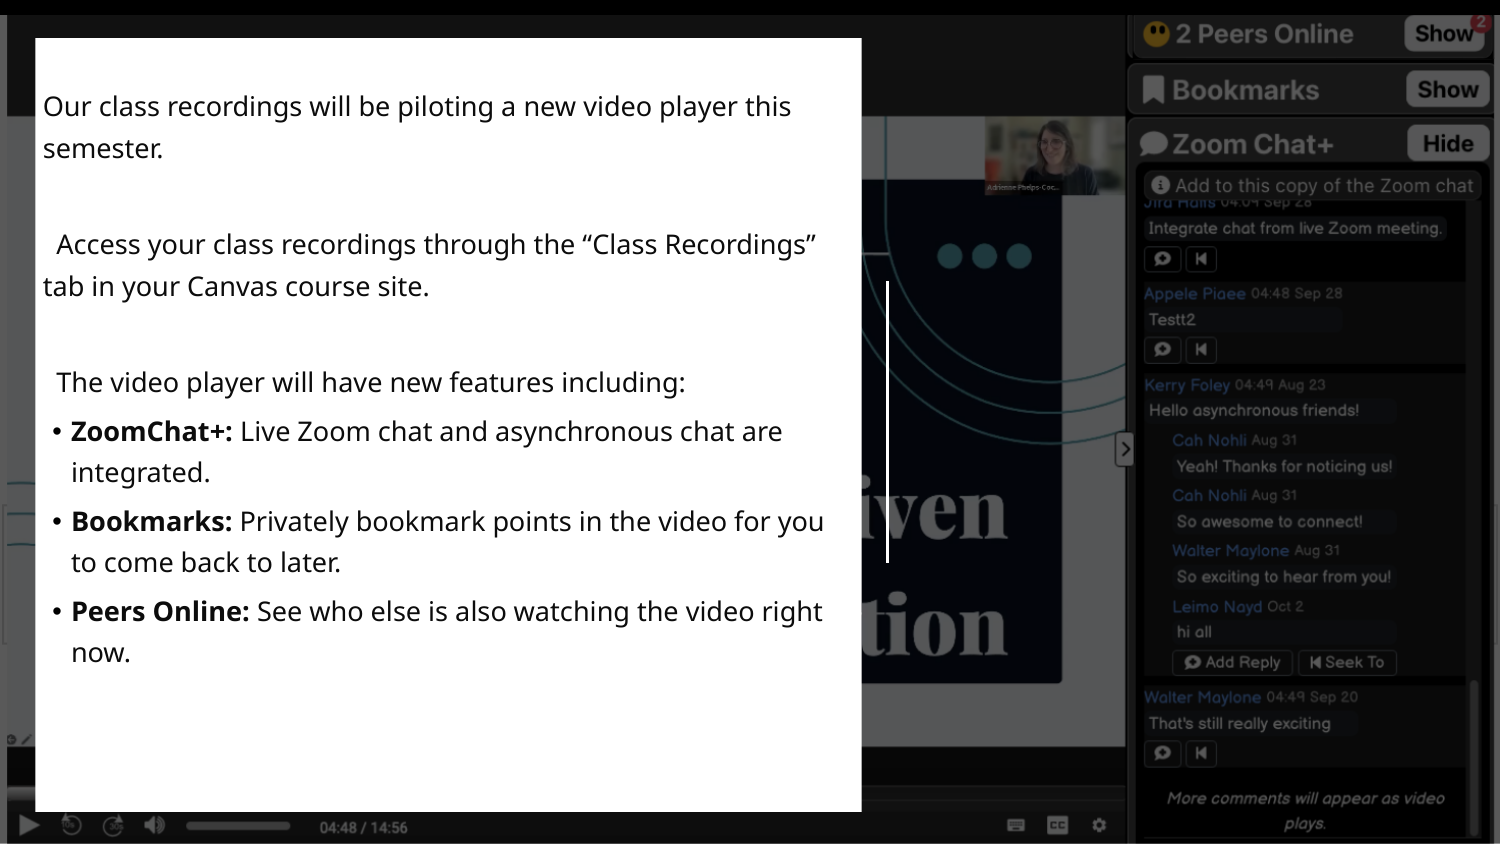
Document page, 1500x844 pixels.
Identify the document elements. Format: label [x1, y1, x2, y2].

picture [0, 15, 1500, 844]
text_box [0, 0, 1500, 15]
